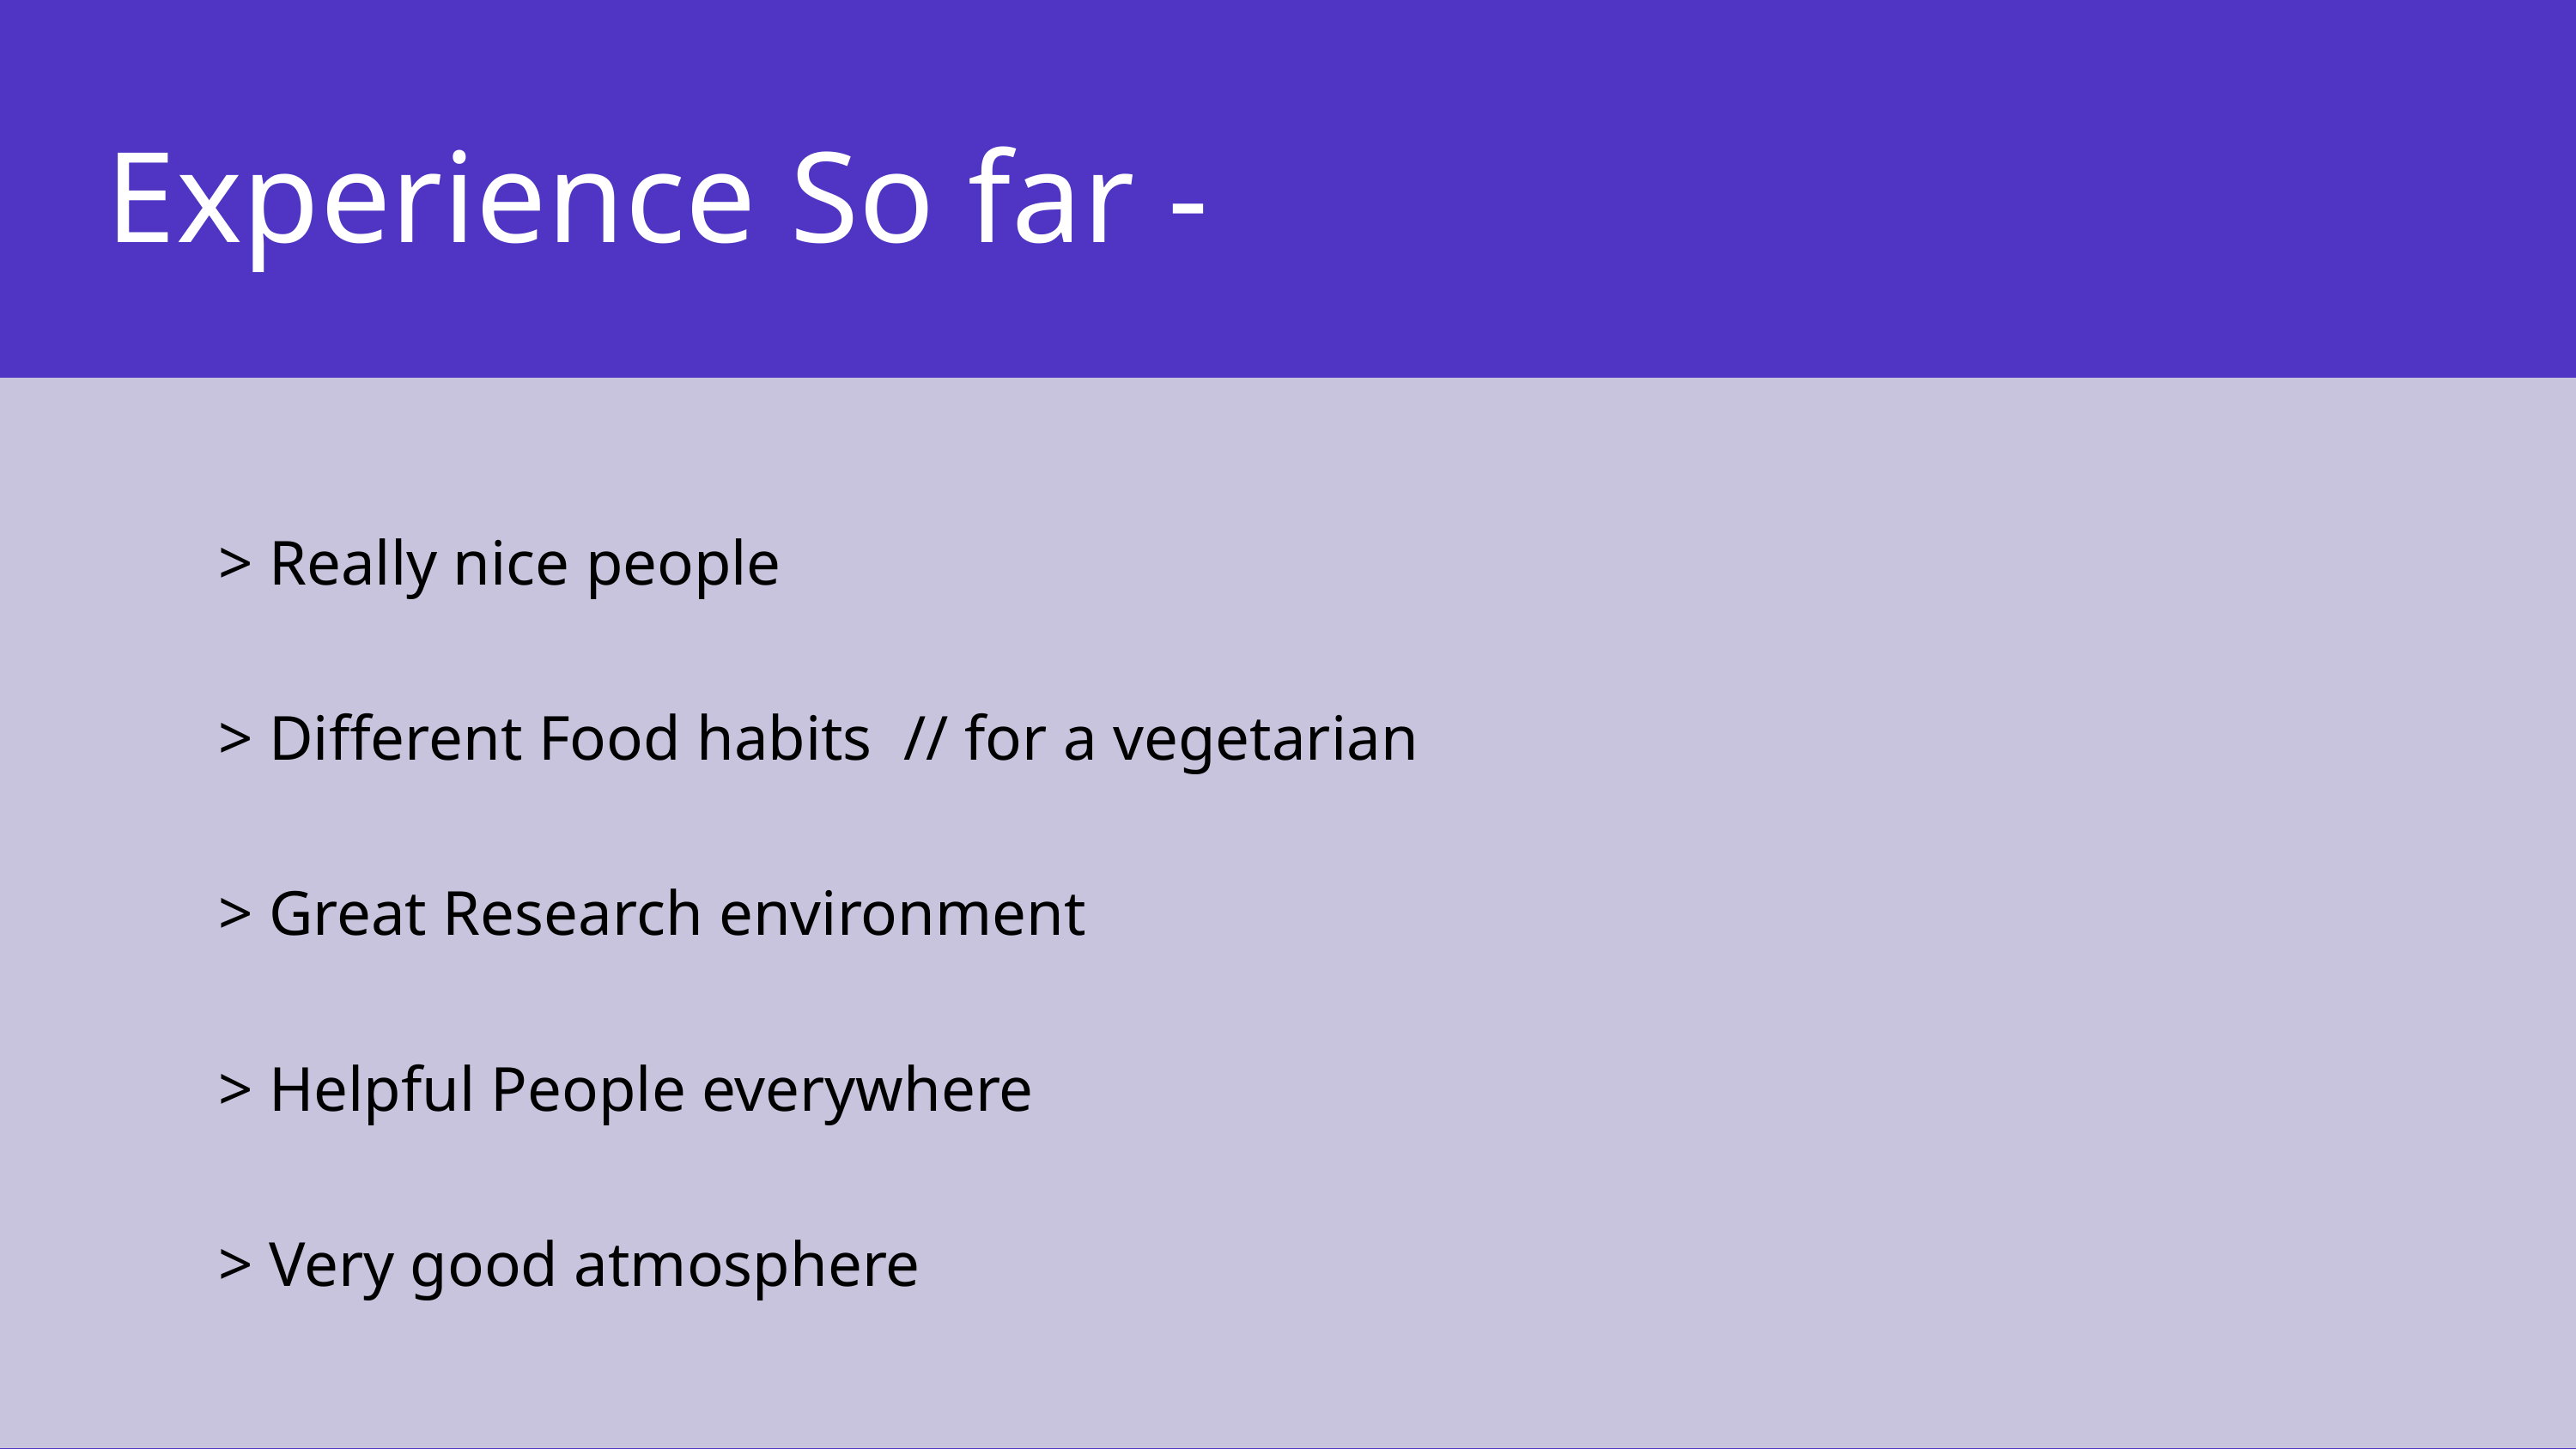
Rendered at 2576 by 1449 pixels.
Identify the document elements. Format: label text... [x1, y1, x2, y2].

text_box Experience So far - [106, 92, 2333, 268]
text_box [0, 377, 2576, 1449]
